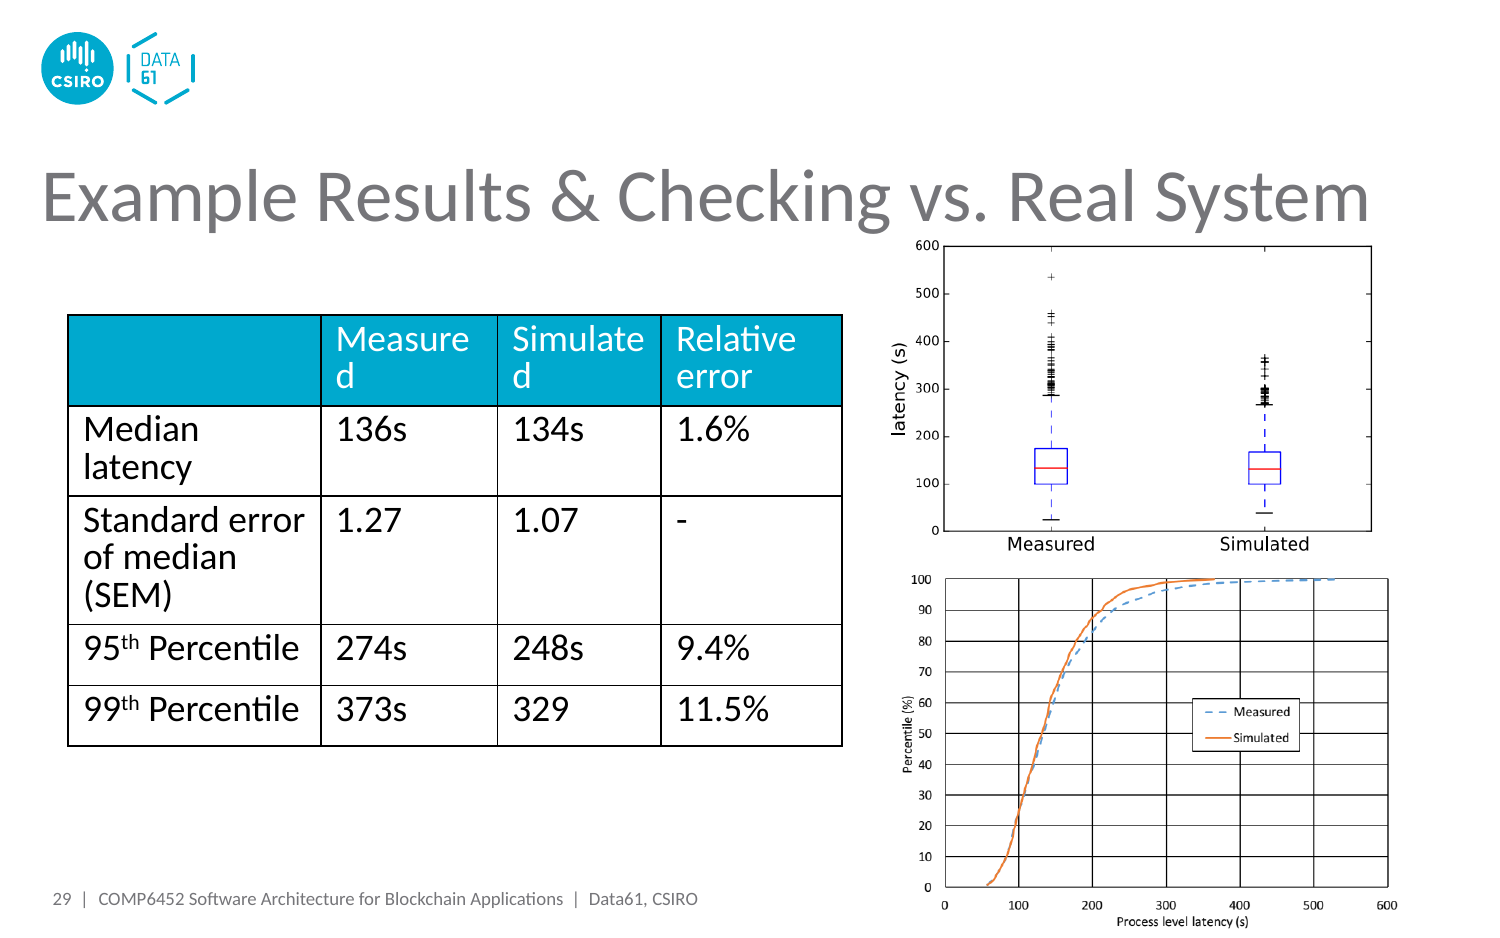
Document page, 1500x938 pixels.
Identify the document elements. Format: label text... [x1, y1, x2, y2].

table_header Relative error [662, 316, 841, 405]
table_cell - [662, 497, 841, 624]
table_header [69, 316, 320, 405]
table_cell 1.27 [322, 497, 497, 624]
table_header Measured [322, 316, 497, 405]
table_cell 136s [322, 407, 497, 495]
table_cell 11.5% [662, 686, 841, 745]
table_cell 1.6% [662, 407, 841, 495]
table_cell 9.4% [662, 625, 841, 685]
table_cell 1.07 [498, 497, 660, 624]
picture [875, 209, 1424, 935]
table_cell Median latency [69, 407, 320, 495]
title Example Results & Checking vs. Real System [41, 146, 1459, 264]
table_cell 134s [498, 407, 660, 495]
table_header Simulated [498, 316, 660, 405]
table_cell Standard error of median (SEM) [69, 497, 320, 624]
table_cell 329 [498, 686, 660, 745]
table_cell 95th Percentile [69, 625, 320, 685]
table_cell 373s [322, 686, 497, 745]
table_cell 248s [498, 625, 660, 685]
table_cell 99th Percentile [69, 686, 320, 745]
footer COMP6452 Software Architecture for Blockchain Applications | Data61, CSIRO [98, 889, 888, 907]
table_cell 274s [322, 625, 497, 685]
slide_number 29 | [41, 889, 89, 907]
